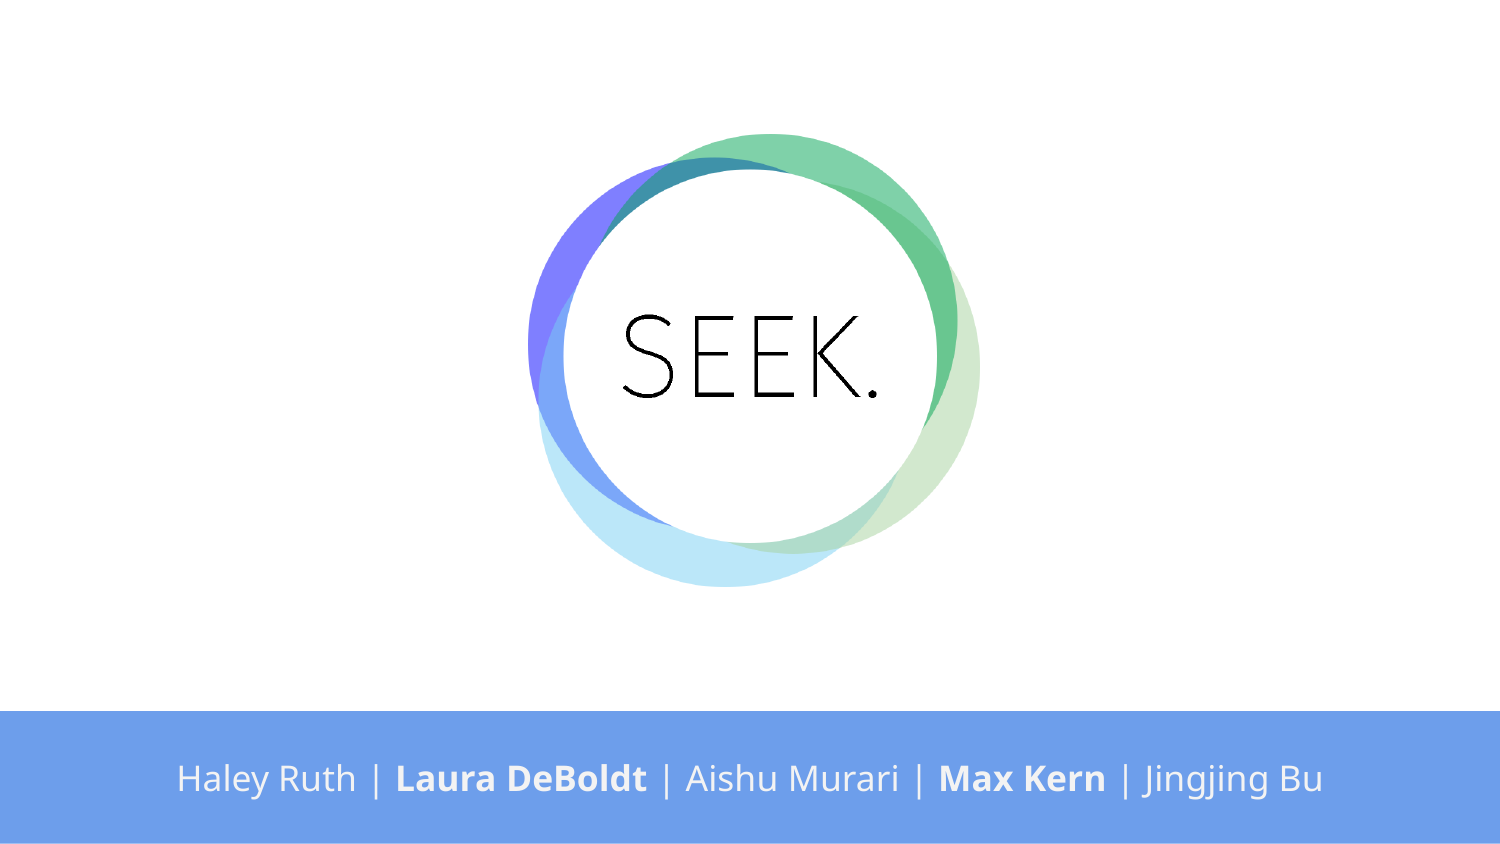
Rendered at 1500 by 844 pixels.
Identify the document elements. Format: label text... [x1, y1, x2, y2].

picture [393, 0, 1107, 713]
text_box [0, 711, 1500, 844]
text_box Haley Ruth | Laura DeBoldt | Aishu Murari | Max Kern | Jingjing Bu [77, 740, 1423, 844]
